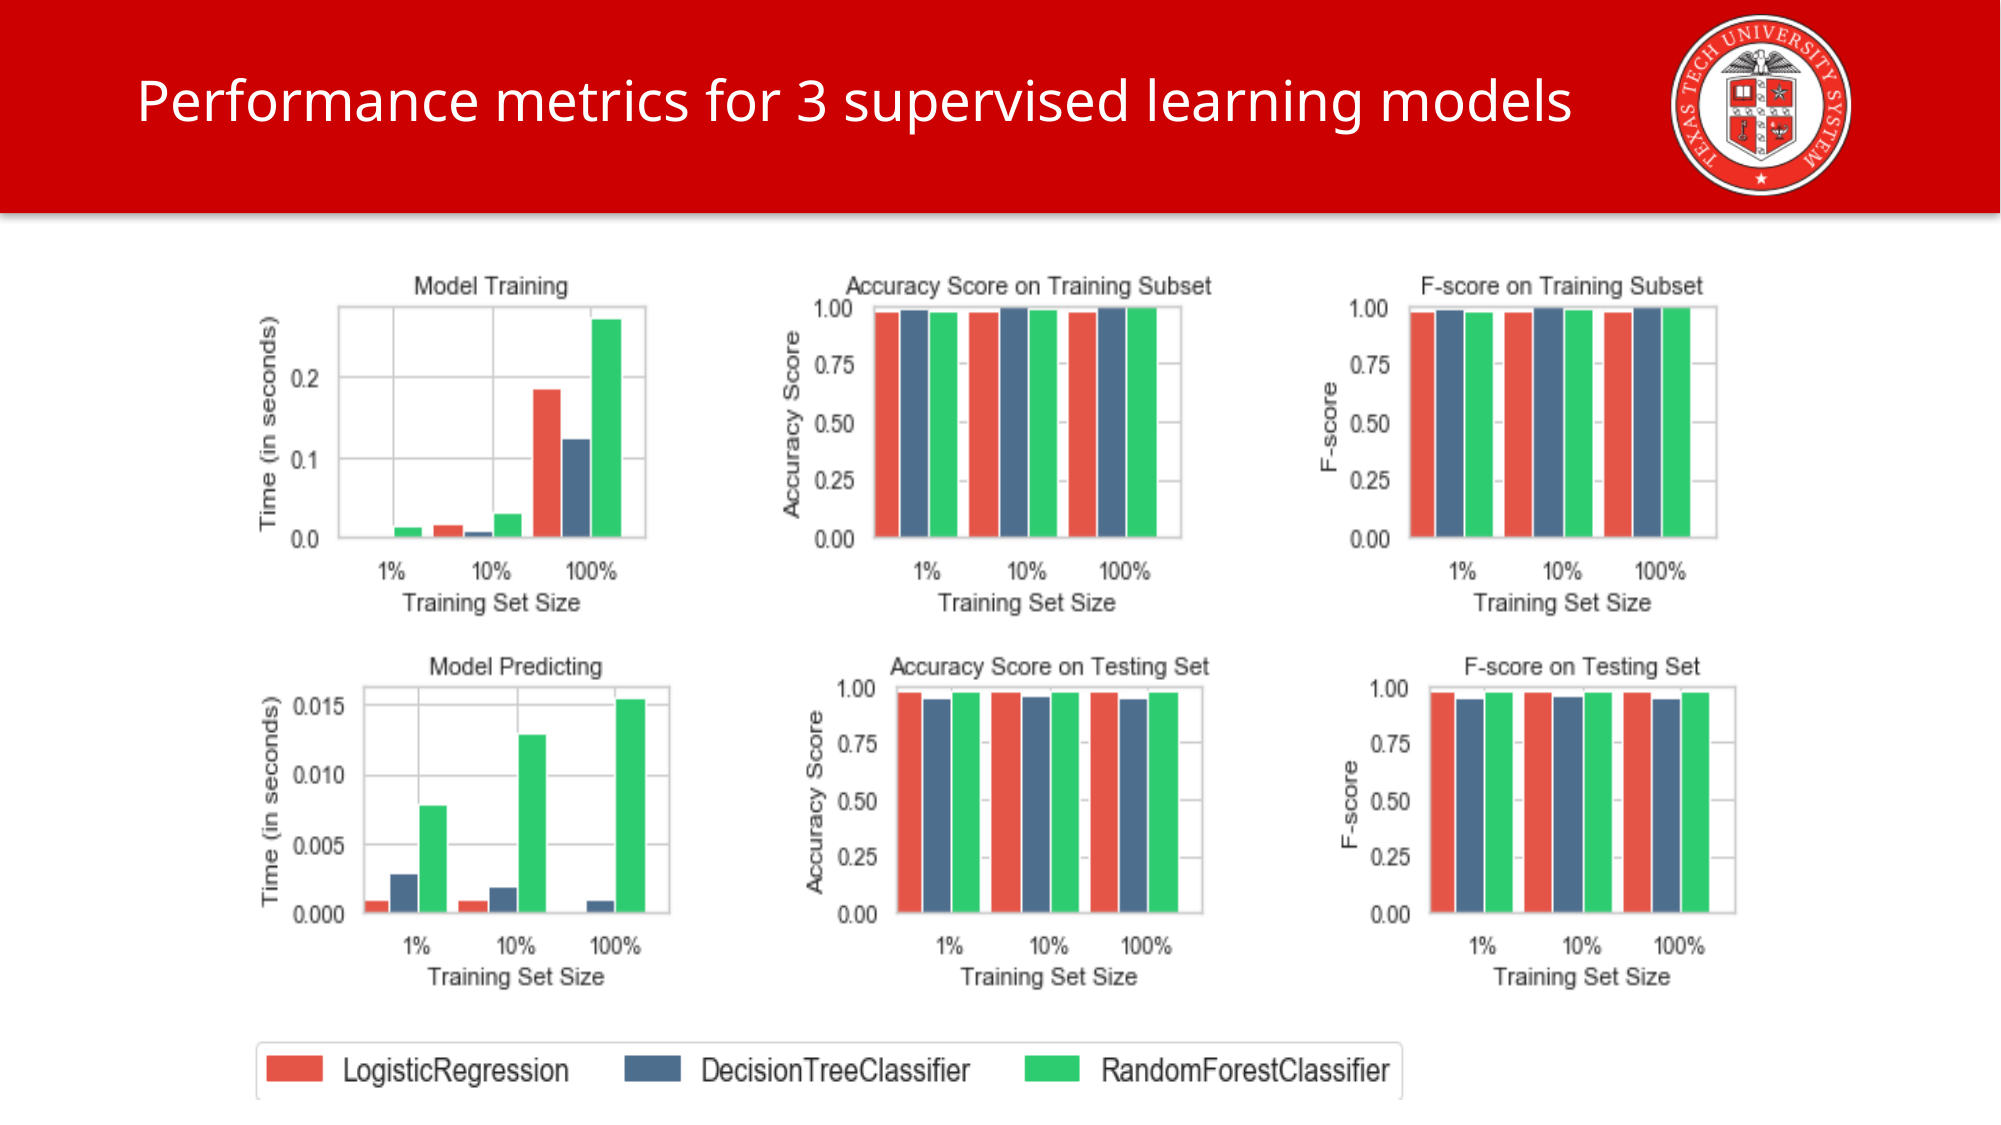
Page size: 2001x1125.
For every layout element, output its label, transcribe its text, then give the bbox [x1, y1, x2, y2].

picture [209, 250, 1794, 1101]
title Performance metrics for 3 supervised learning models [121, 29, 1825, 169]
